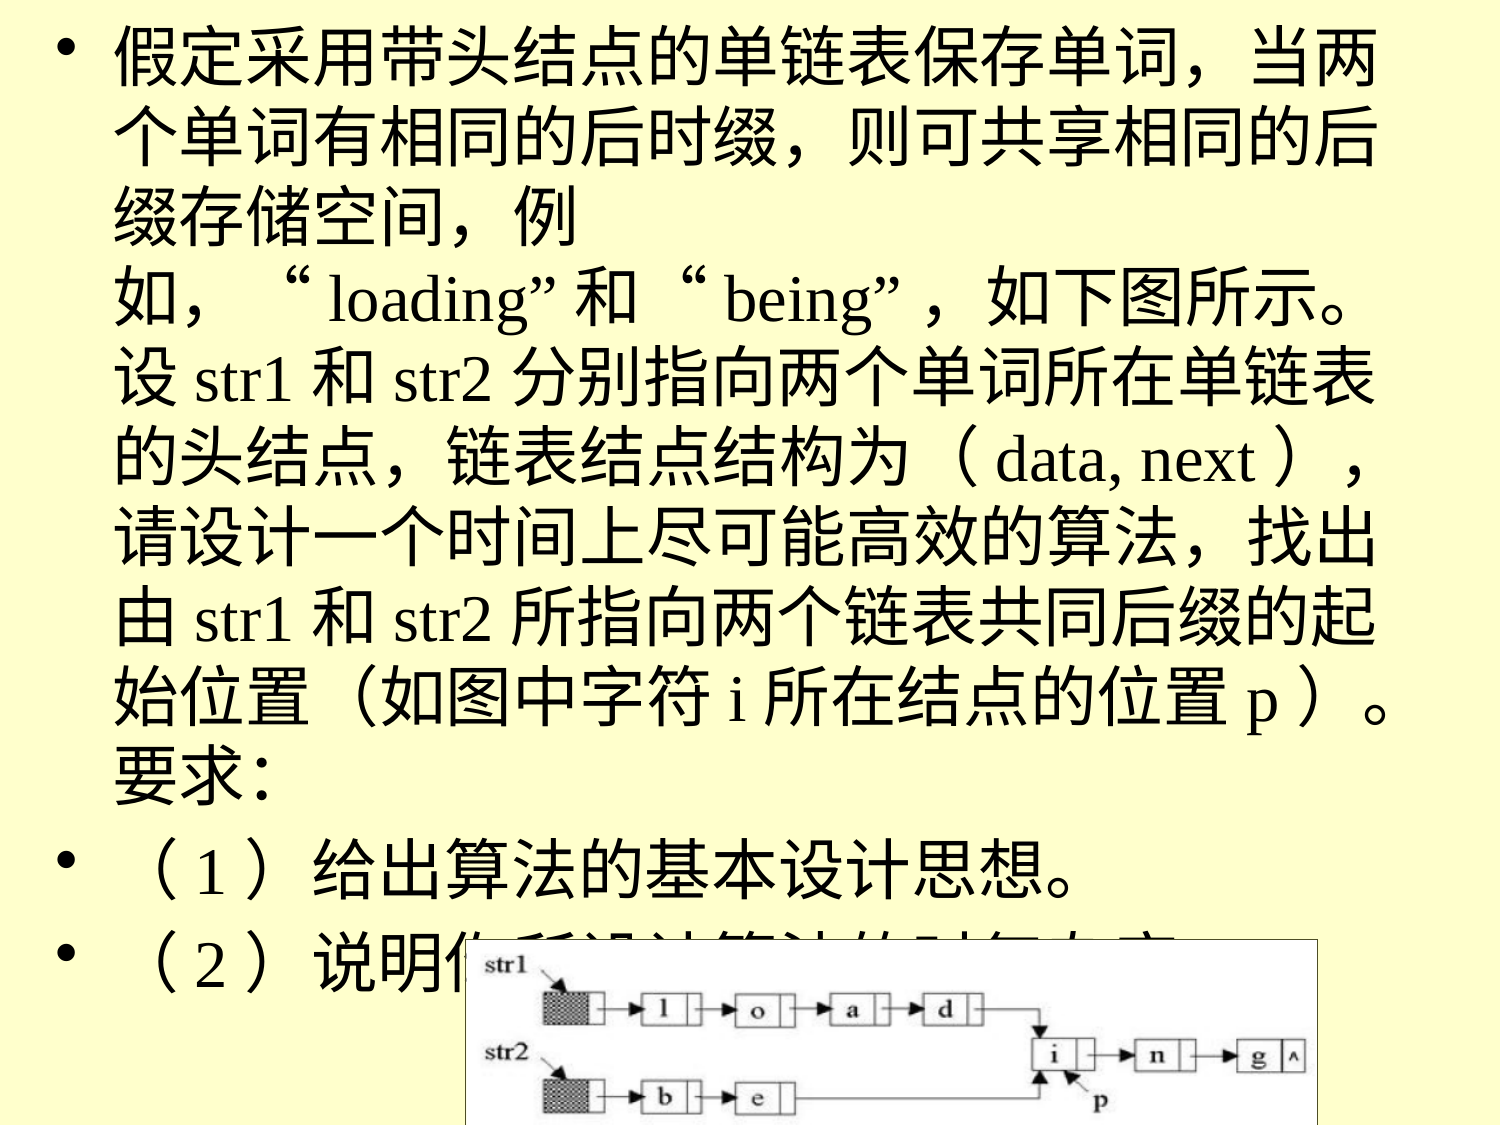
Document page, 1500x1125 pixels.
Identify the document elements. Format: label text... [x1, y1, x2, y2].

picture [466, 940, 1317, 1125]
text_box 假定采用带头结点的单链表保存单词，当两个单词有相同的后时缀，则可共享相同的后缀存储空间，例如，“loading”和“being”，如下图所示。设str1和str2分别指向两个单词所在单链表的头结点，链表结点结构为（data, next），请设计一个时间上尽可能高效的算法，找出由str1和str2所指向两个链表共同后缀的起始位置（如图中字符i所在结点的位置p）。要求： （1）给出算法的基本设计思想。 （2）说明你所设计算法的时复杂度。 [41, 7, 1459, 858]
